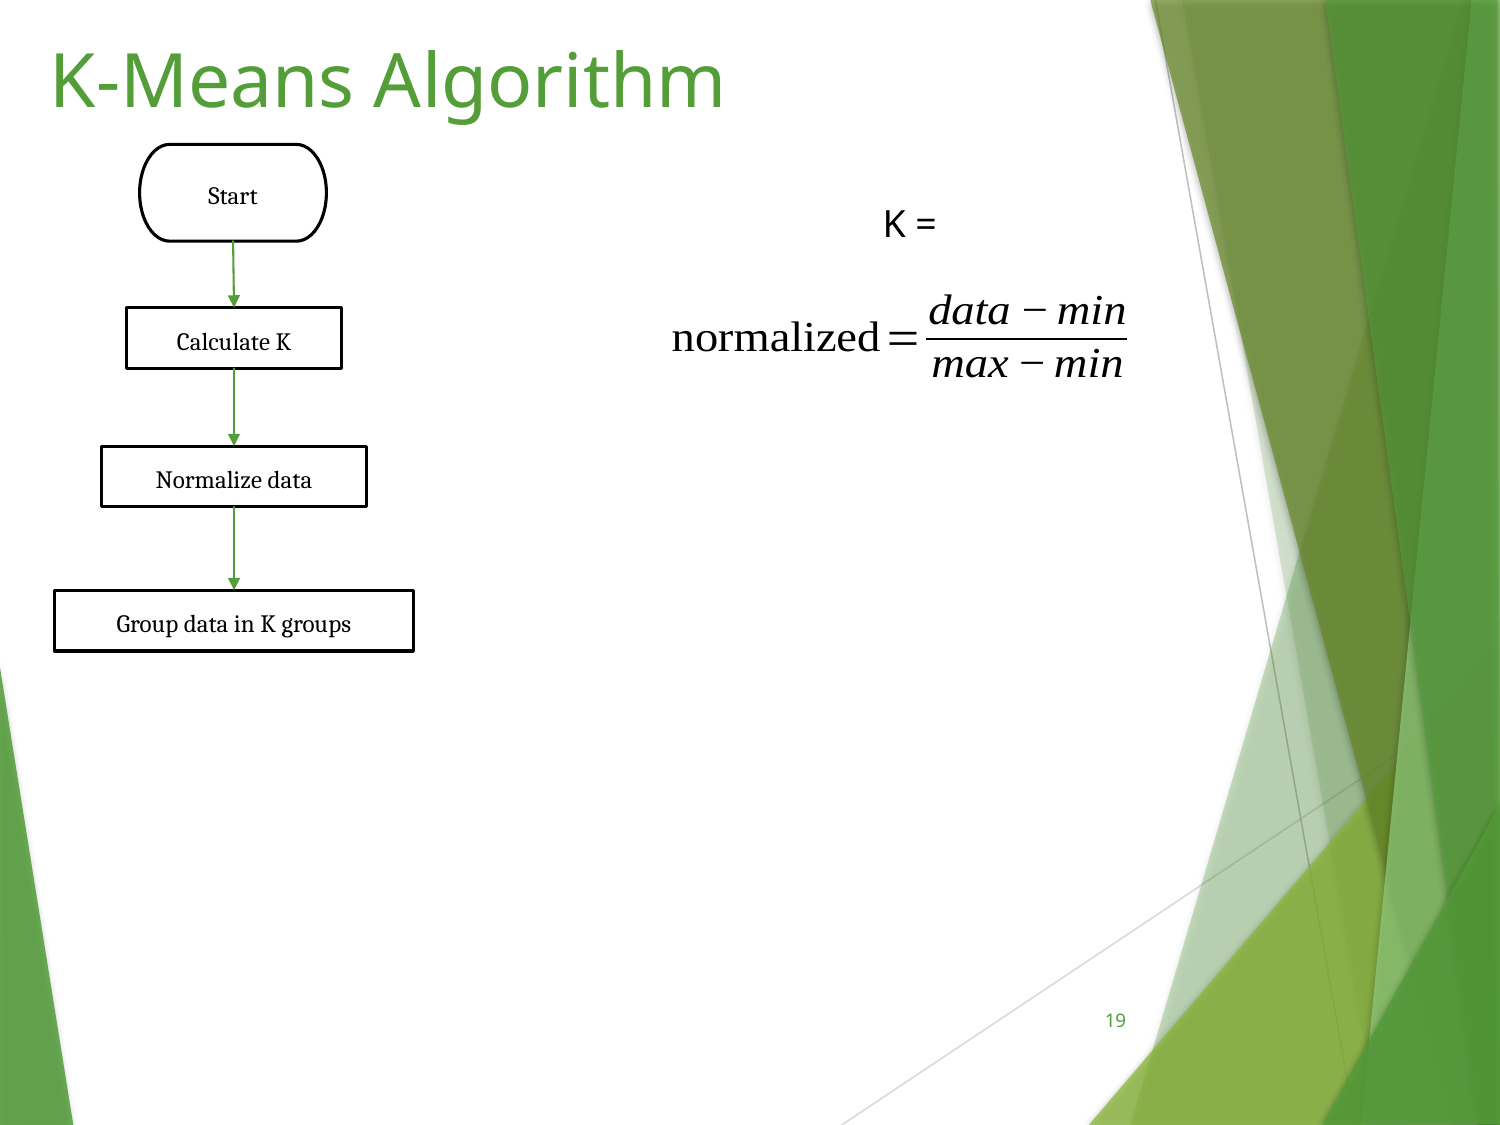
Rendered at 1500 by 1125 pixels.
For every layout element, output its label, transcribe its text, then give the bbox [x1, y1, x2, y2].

text_box Start [138, 142, 328, 243]
text_box Normalize data [100, 445, 368, 508]
slide_number 19 [1057, 991, 1142, 1051]
text_box Calculate K [125, 306, 343, 370]
text_box Group data in K groups [53, 589, 415, 653]
title K-Means Algorithm [34, 24, 1076, 139]
